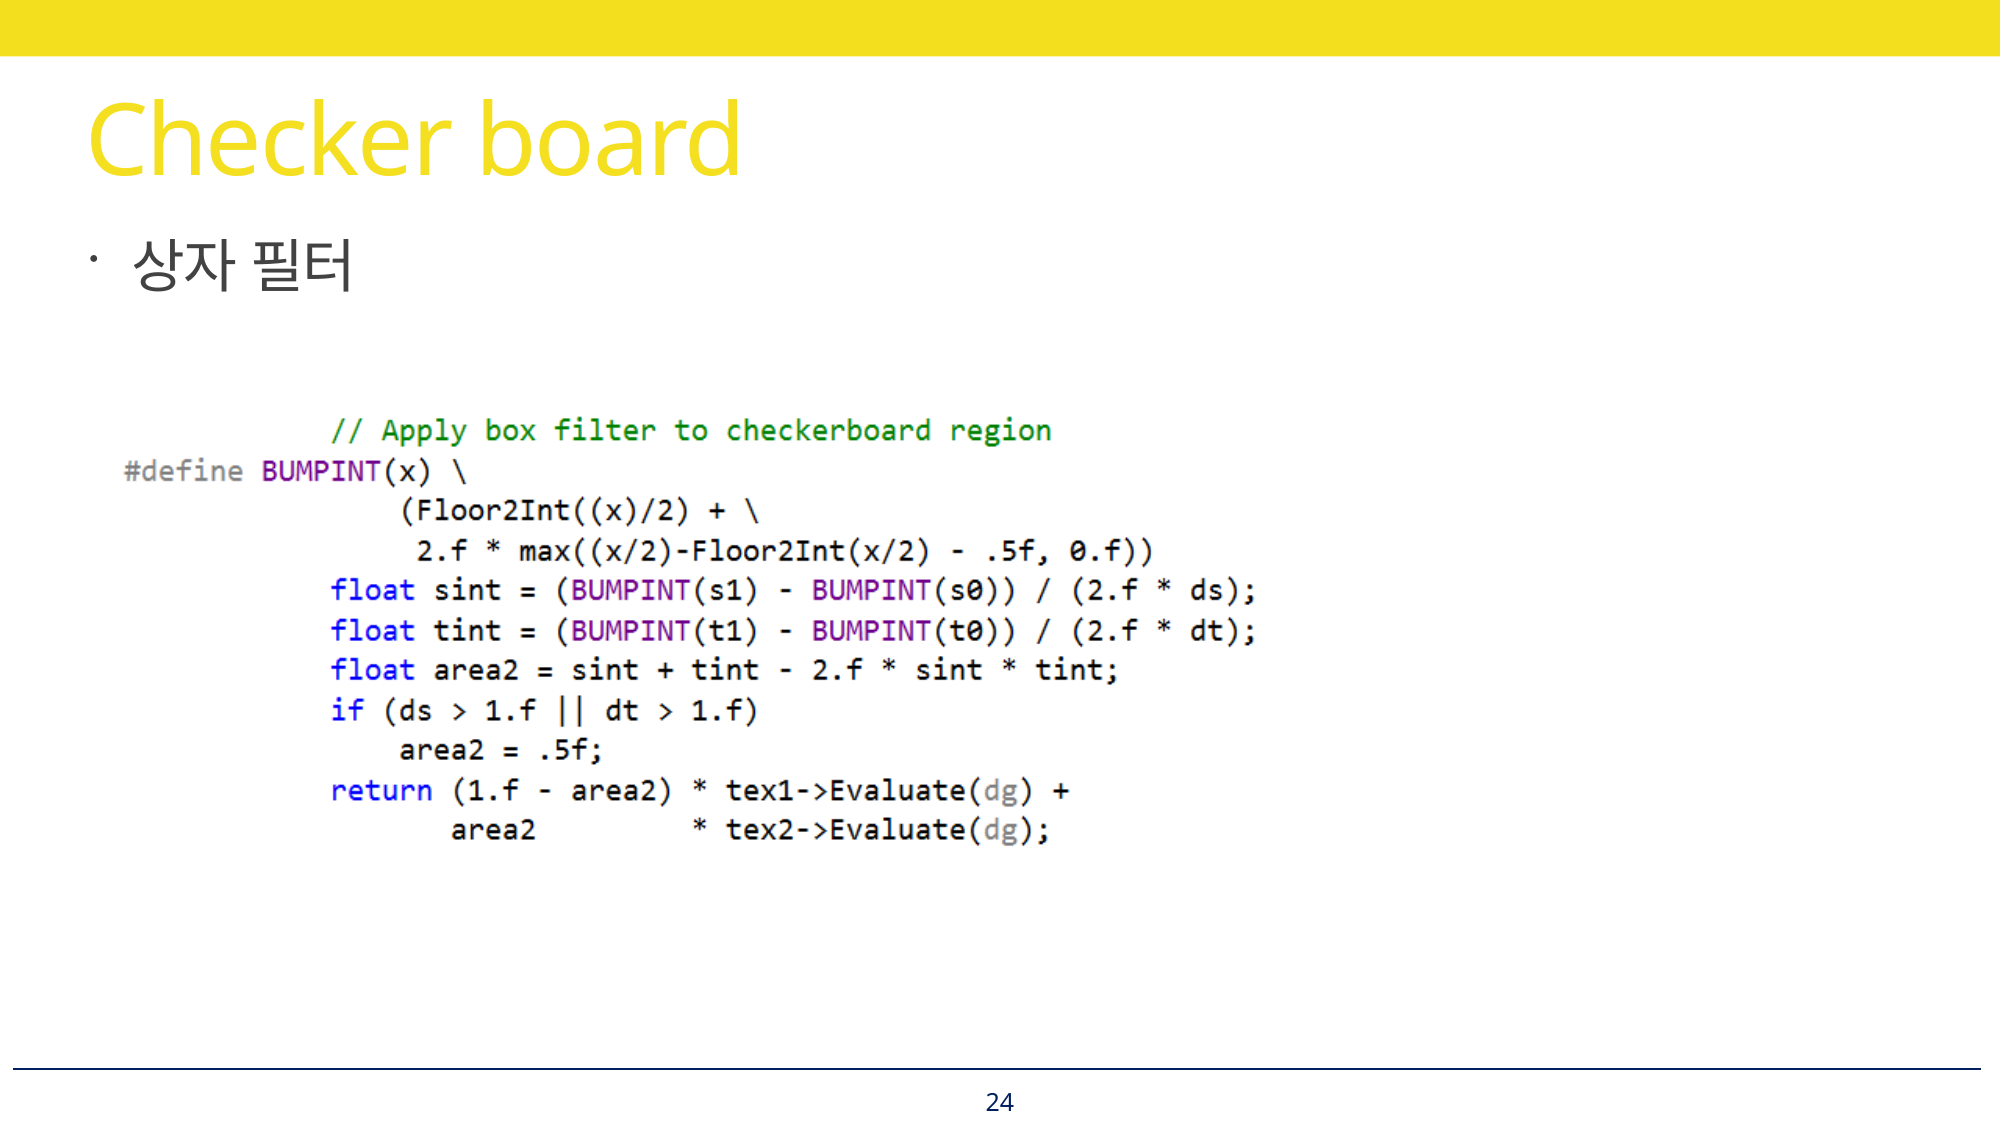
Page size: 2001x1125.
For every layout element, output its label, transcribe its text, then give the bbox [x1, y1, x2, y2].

list 상자 필터 [85, 237, 1915, 1049]
slide_number 24 [916, 1078, 1084, 1125]
picture [112, 402, 1348, 857]
title Checker board [85, 89, 1915, 199]
